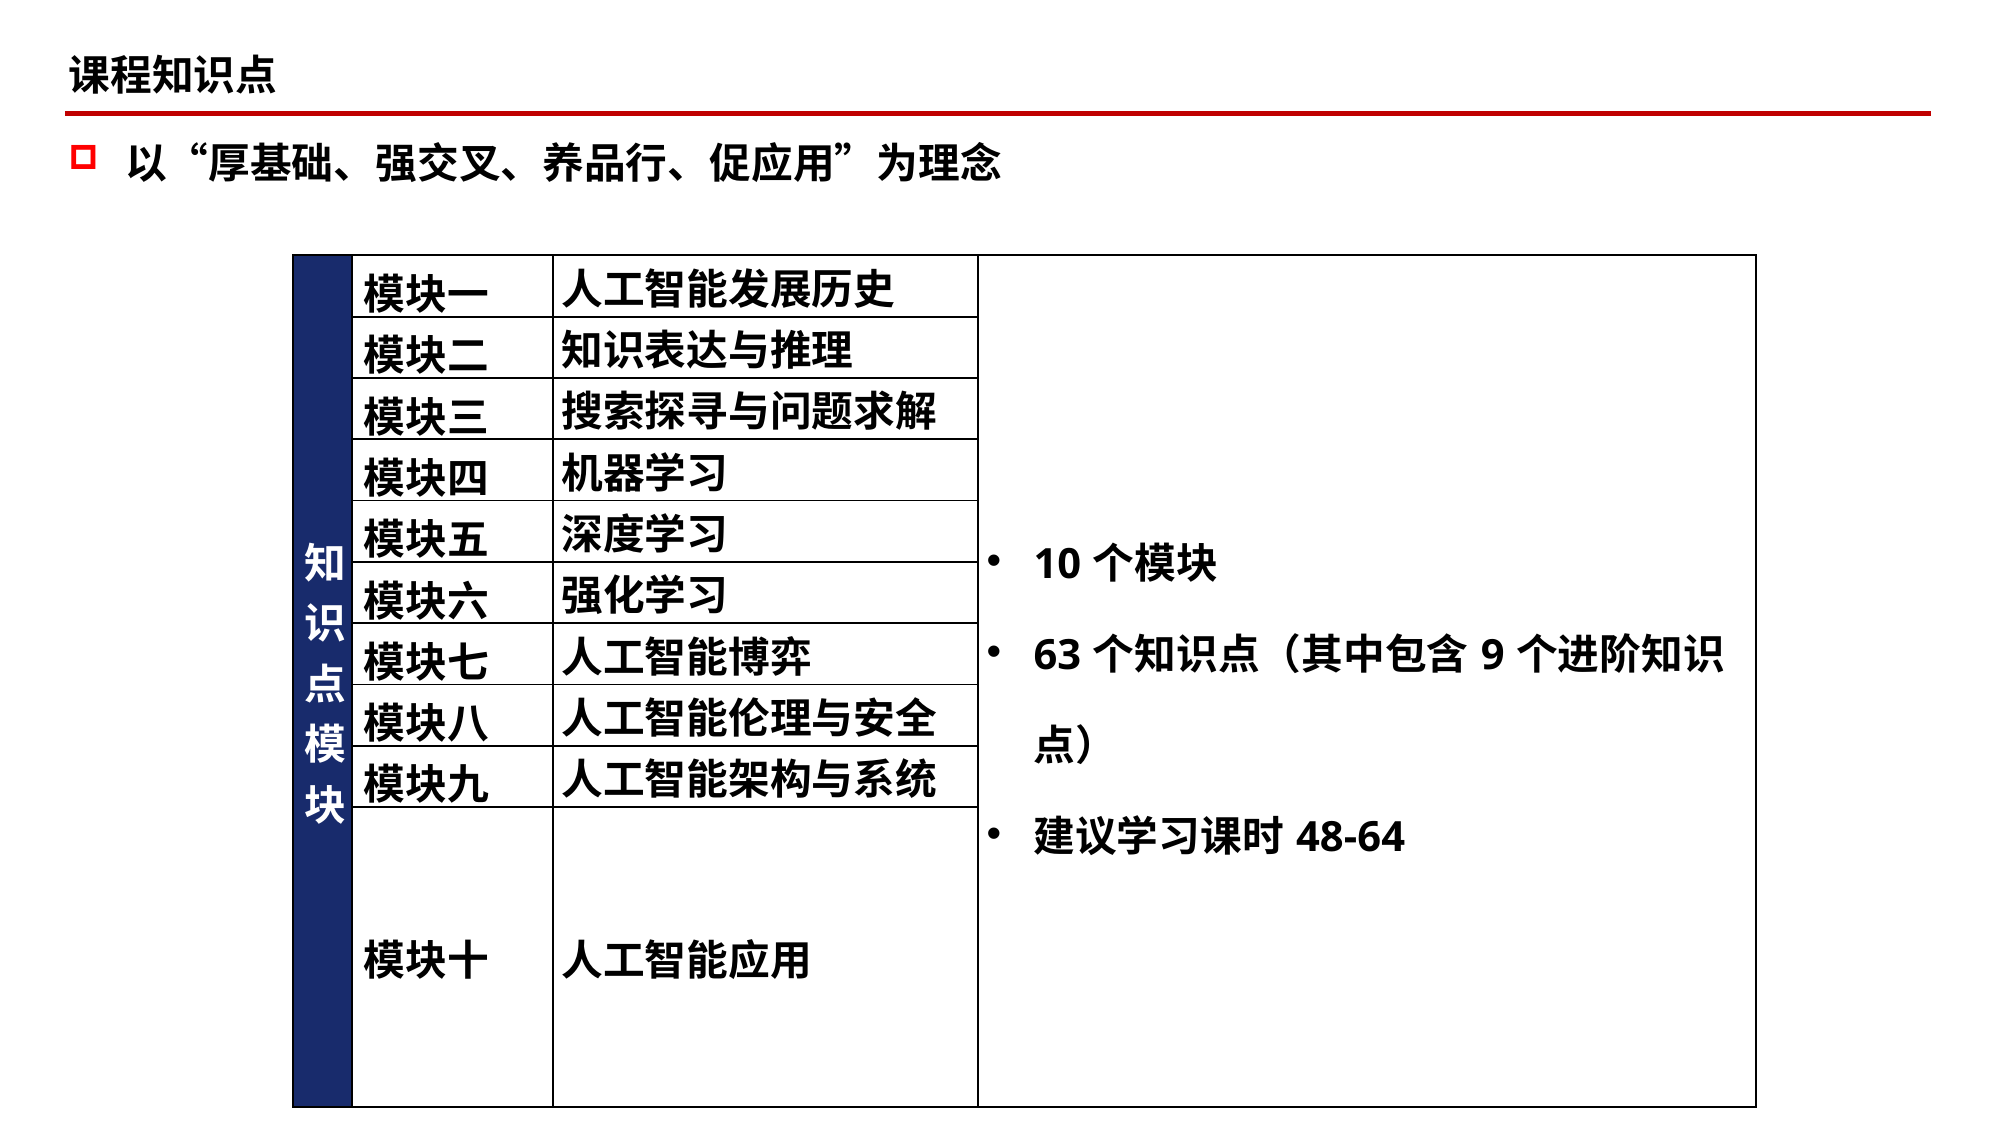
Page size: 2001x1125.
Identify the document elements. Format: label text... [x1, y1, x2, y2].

text_box 课程知识点 [68, 48, 294, 99]
text_box 以“厚基础、强交叉、养品行、促应用”为理念 [68, 136, 1023, 187]
table_cell 知识表达与推理 [554, 318, 977, 377]
table_cell 模块五 [353, 501, 552, 561]
table_cell 强化学习 [554, 563, 977, 622]
table_cell 模块九 [353, 747, 552, 806]
table_header 人工智能发展历史 [554, 256, 977, 316]
table_cell 模块三 [353, 379, 552, 438]
table_cell 模块六 [353, 563, 552, 622]
table_cell 机器学习 [554, 440, 977, 500]
table_cell 人工智能架构与系统 [554, 747, 977, 806]
table_cell 人工智能伦理与安全 [554, 685, 977, 745]
table_cell 模块四 [353, 440, 552, 500]
table_cell 搜索探寻与问题求解 [554, 379, 977, 438]
table_cell 模块二 [353, 318, 552, 377]
table_header 知识点模块 [294, 256, 351, 1106]
table_cell 深度学习 [554, 501, 977, 561]
table_cell 模块七 [353, 624, 552, 684]
table_cell 模块八 [353, 685, 552, 745]
table_cell 人工智能博弈 [554, 624, 977, 684]
table_cell 模块十 [353, 808, 552, 1106]
table_header 10个模块 63个知识点（其中包含9个进阶知识点） 建议学习课时48-64 [979, 256, 1755, 1106]
table_header 模块一 [353, 256, 552, 316]
table_cell 人工智能应用 [554, 808, 977, 1106]
